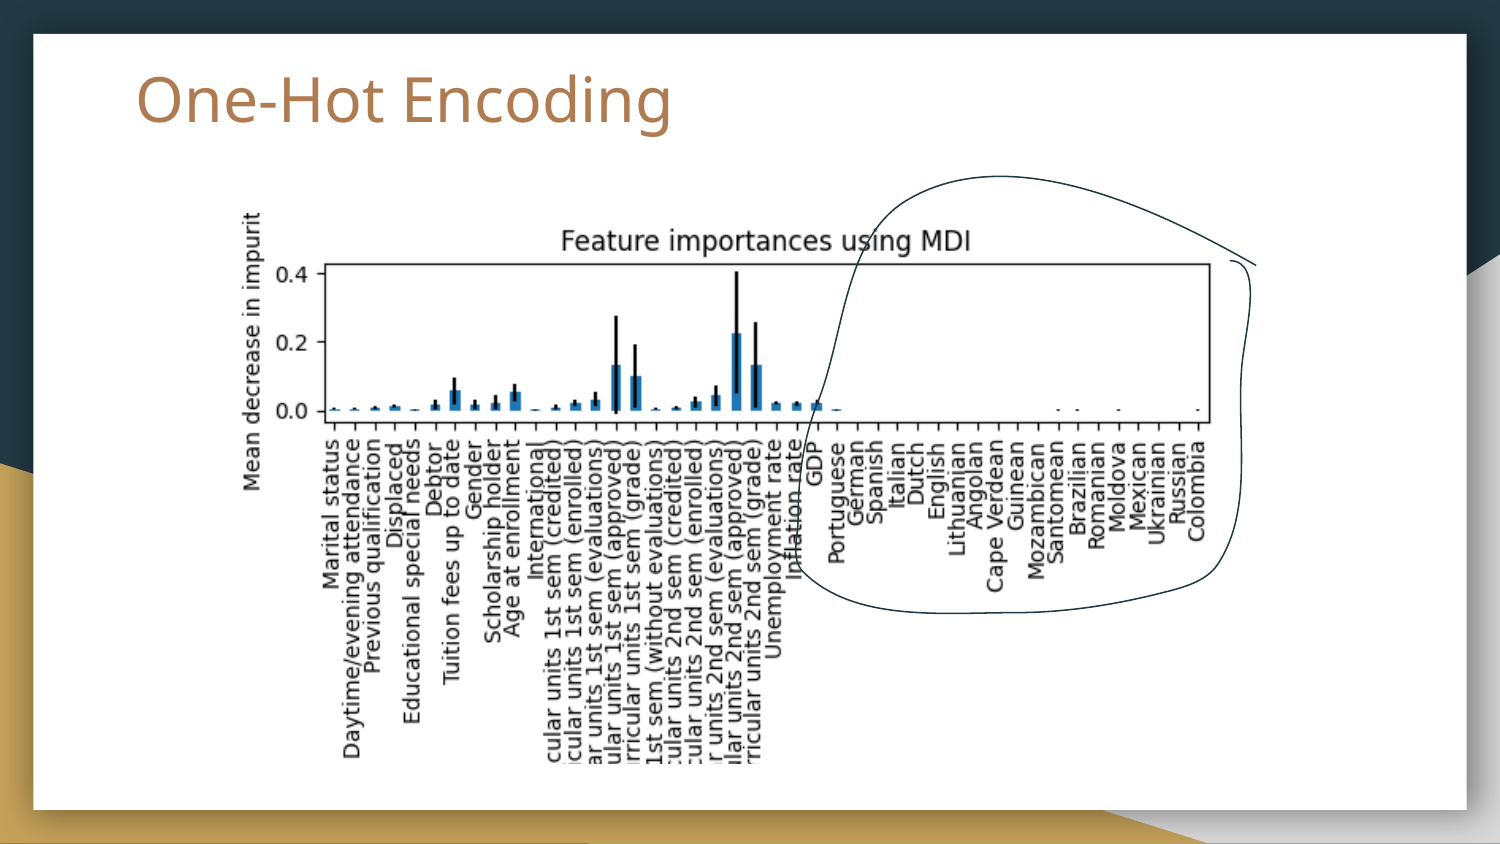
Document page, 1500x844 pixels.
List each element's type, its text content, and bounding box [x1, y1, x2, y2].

picture [228, 213, 1225, 764]
title One-Hot Encoding [120, 44, 1352, 202]
text_box [892, 176, 1148, 211]
text_box [1230, 250, 1257, 541]
